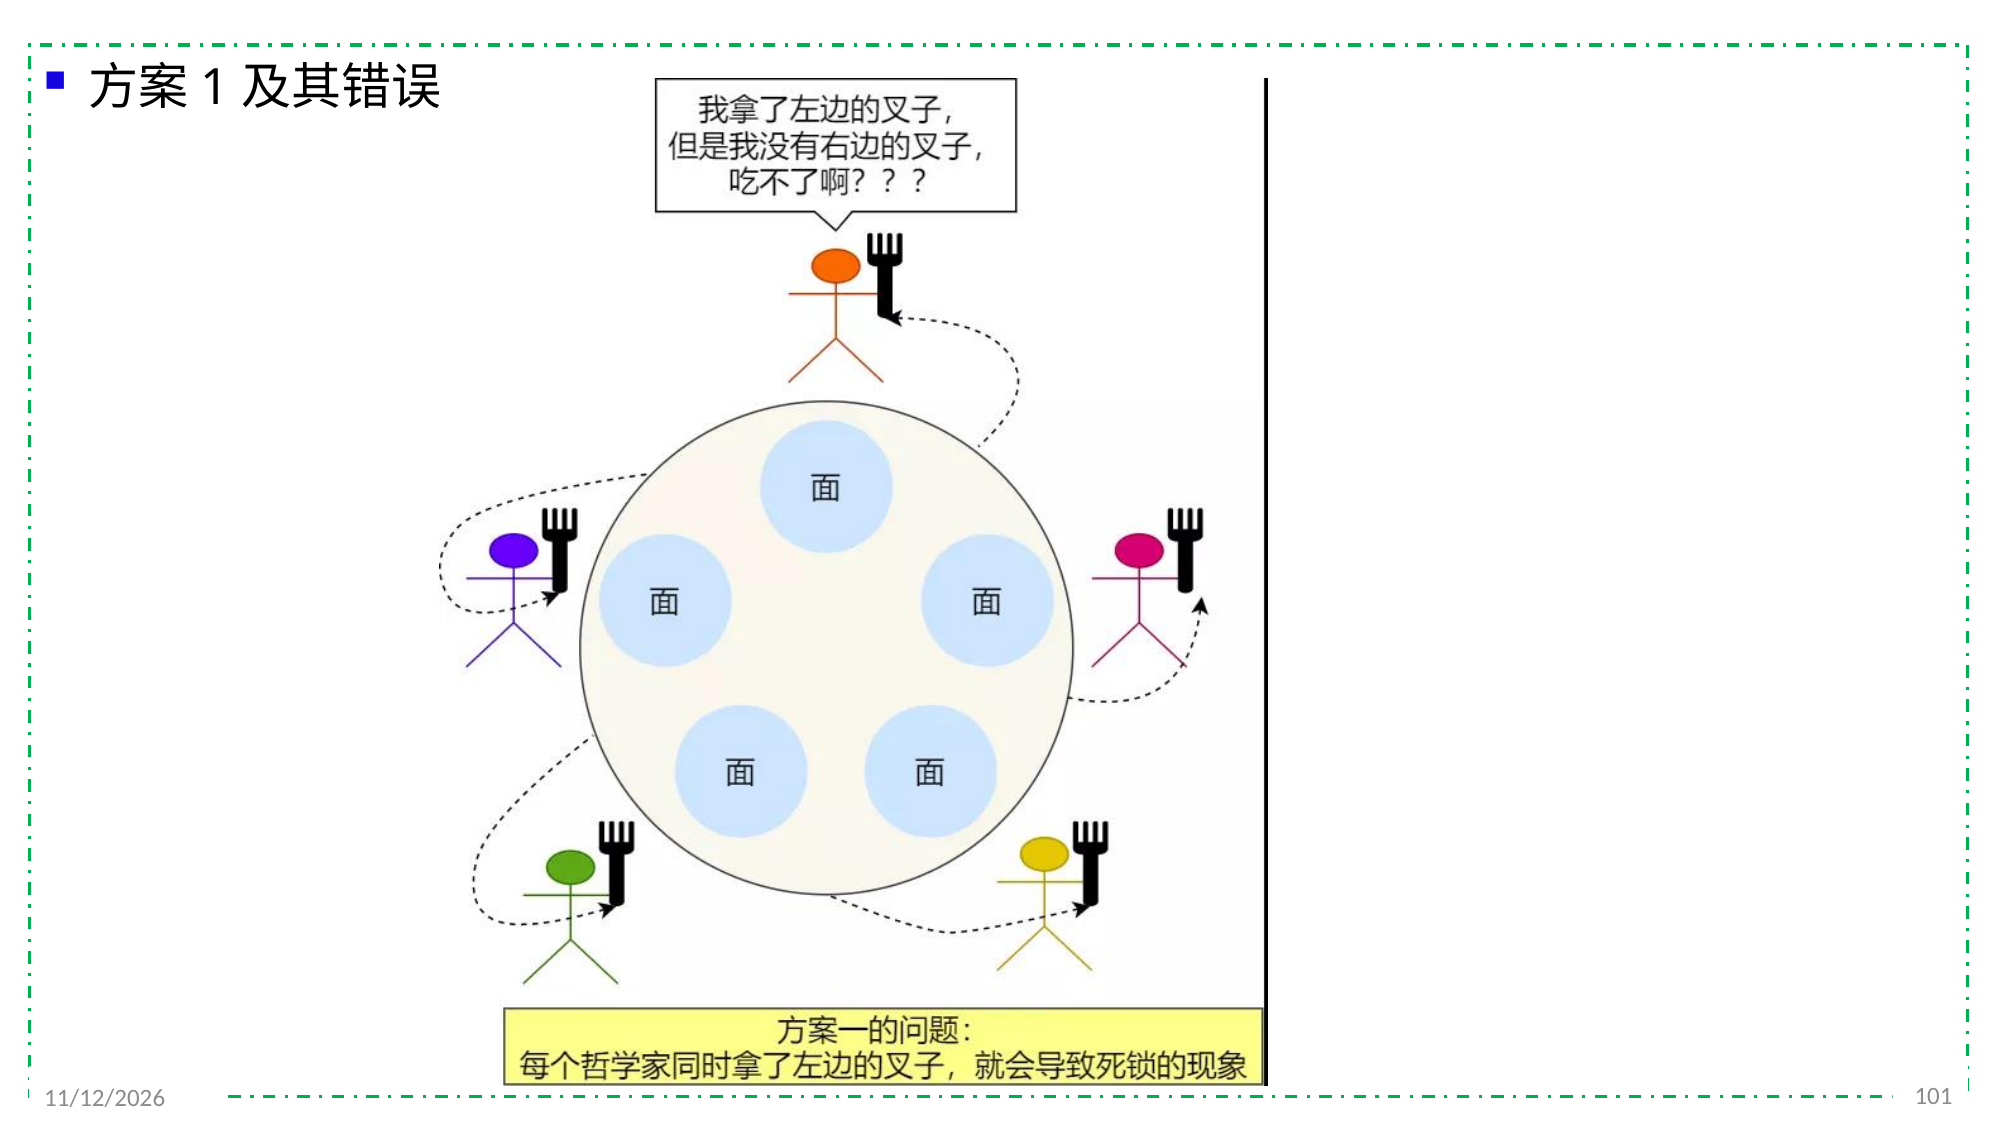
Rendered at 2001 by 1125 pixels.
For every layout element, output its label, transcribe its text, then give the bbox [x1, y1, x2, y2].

slide_number 101 [1892, 1065, 1968, 1125]
list 方案1及其错误 [29, 47, 1967, 1099]
picture [439, 78, 1268, 1086]
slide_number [29, 1066, 227, 1125]
